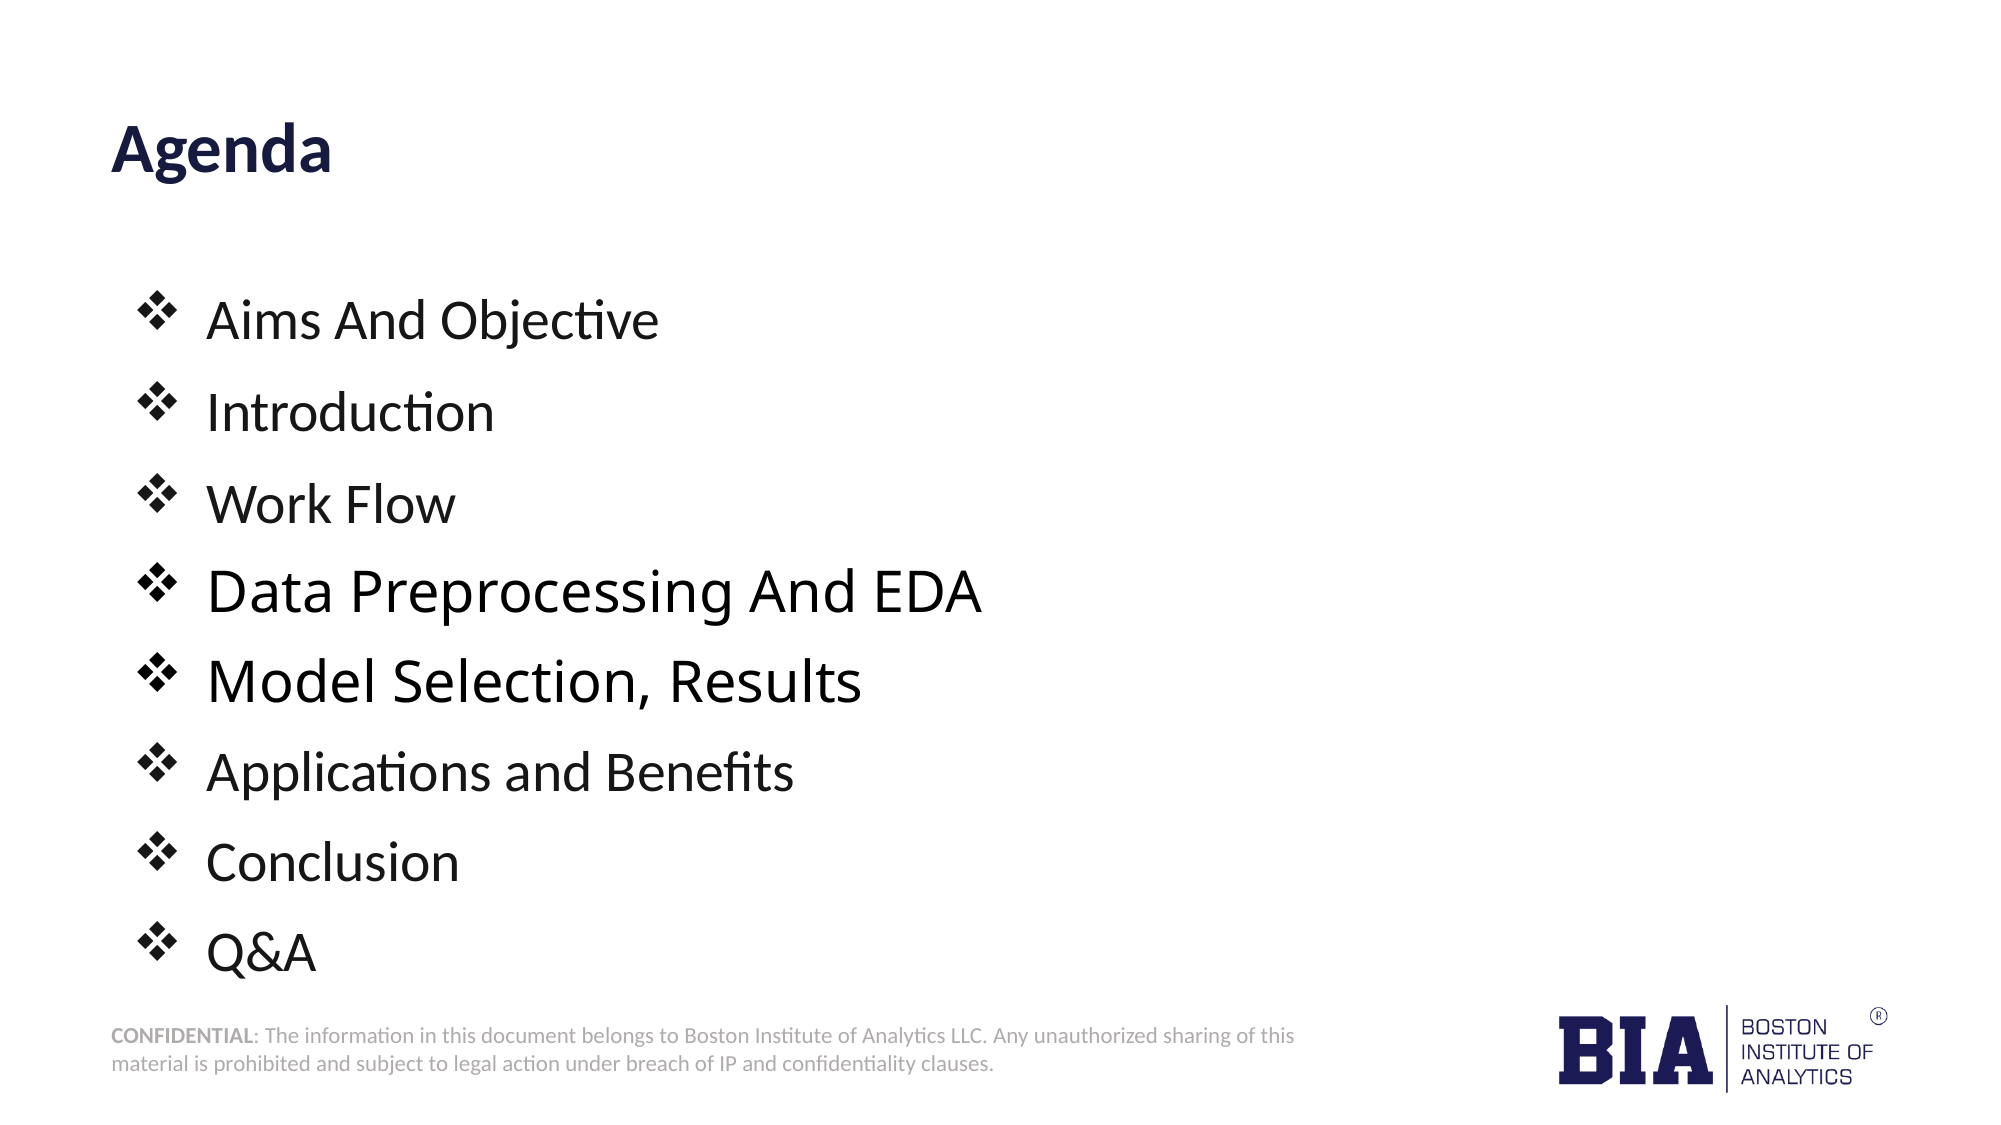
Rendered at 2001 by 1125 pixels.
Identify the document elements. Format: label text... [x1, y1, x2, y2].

list Aims And Objective Introduction Work Flow Data Preprocessing And EDA Model Selection, Results Applications and Benefits Conclusion Q&A [111, 274, 1889, 997]
title Agenda [111, 99, 1889, 200]
picture [1557, 1003, 1889, 1094]
